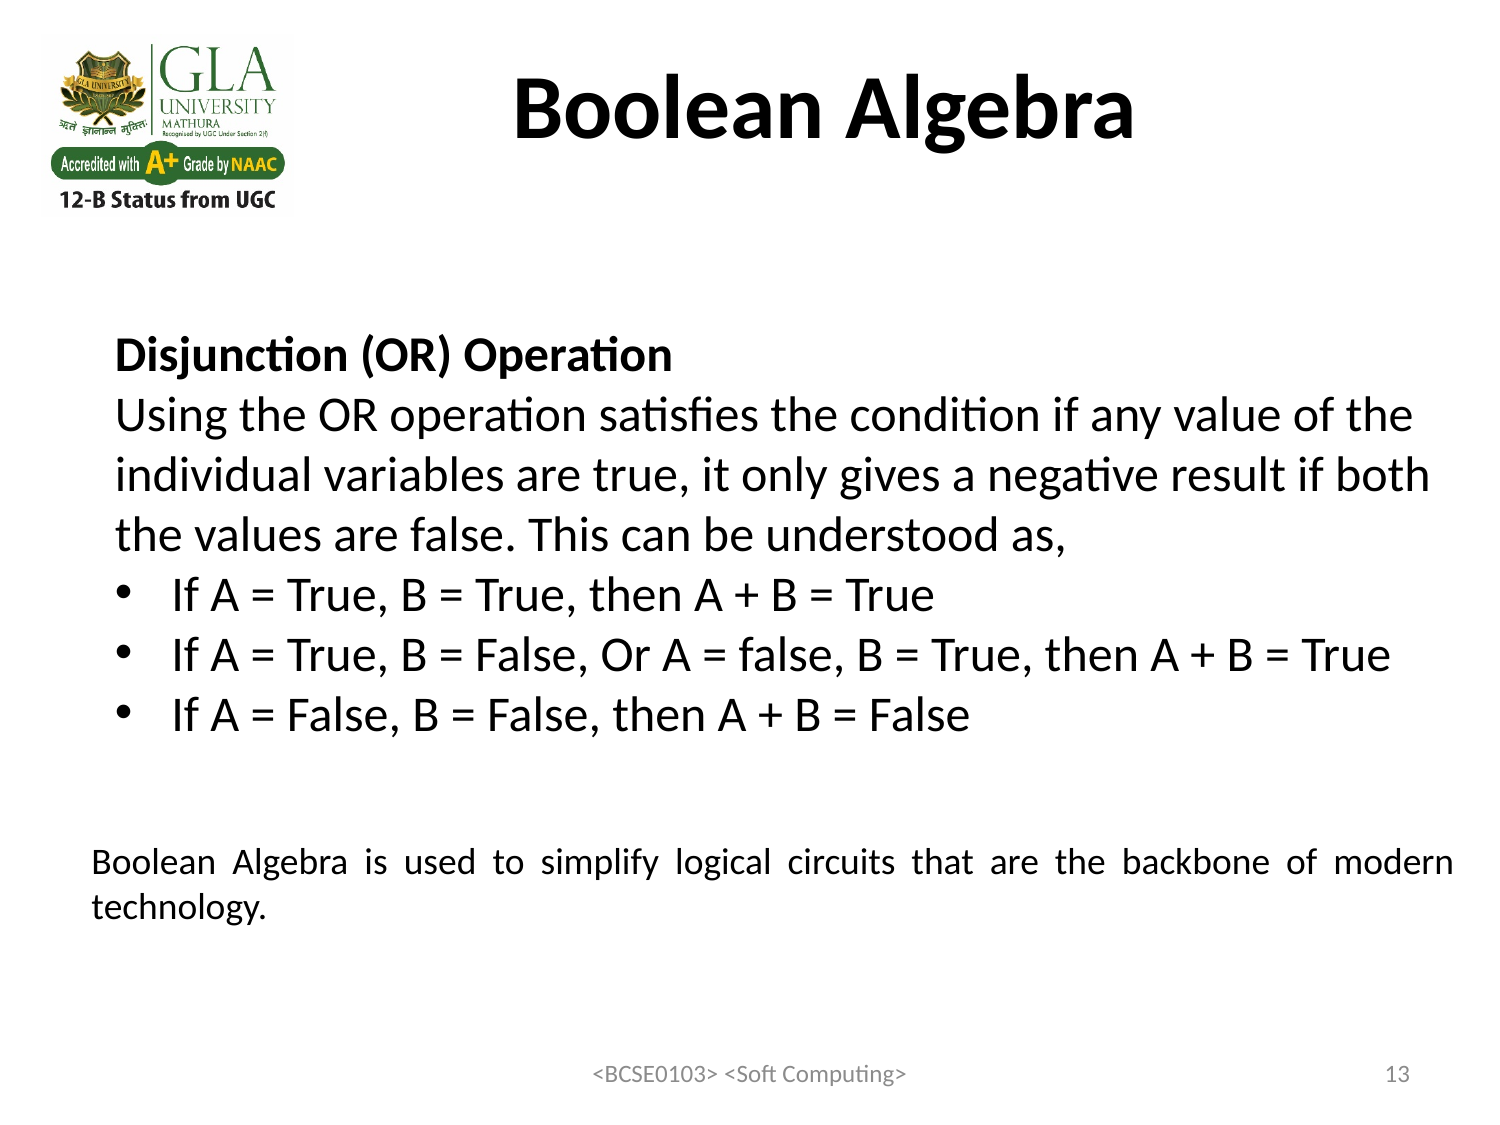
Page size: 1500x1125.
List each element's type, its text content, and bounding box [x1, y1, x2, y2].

slide_number 13 [1074, 1042, 1425, 1103]
text_box Disjunction (OR) Operation Using the OR operation satisfies the condition if any value of the individual variables are true, it only gives a negative result if both the values are false. This can be understood as, If A = True, B = True, then A + B = True If A = True, B = False, Or A = false, B = True, then A + B = True If A = False, B = False, then A + B = False [100, 314, 1471, 810]
title Boolean Algebra [150, 8, 1500, 196]
picture [40, 34, 294, 217]
footer <BCSE0103> <Soft Computing> [512, 1042, 988, 1103]
text_box Boolean Algebra is used to simplify logical circuits that are the backbone of modern technology. [76, 829, 1471, 935]
